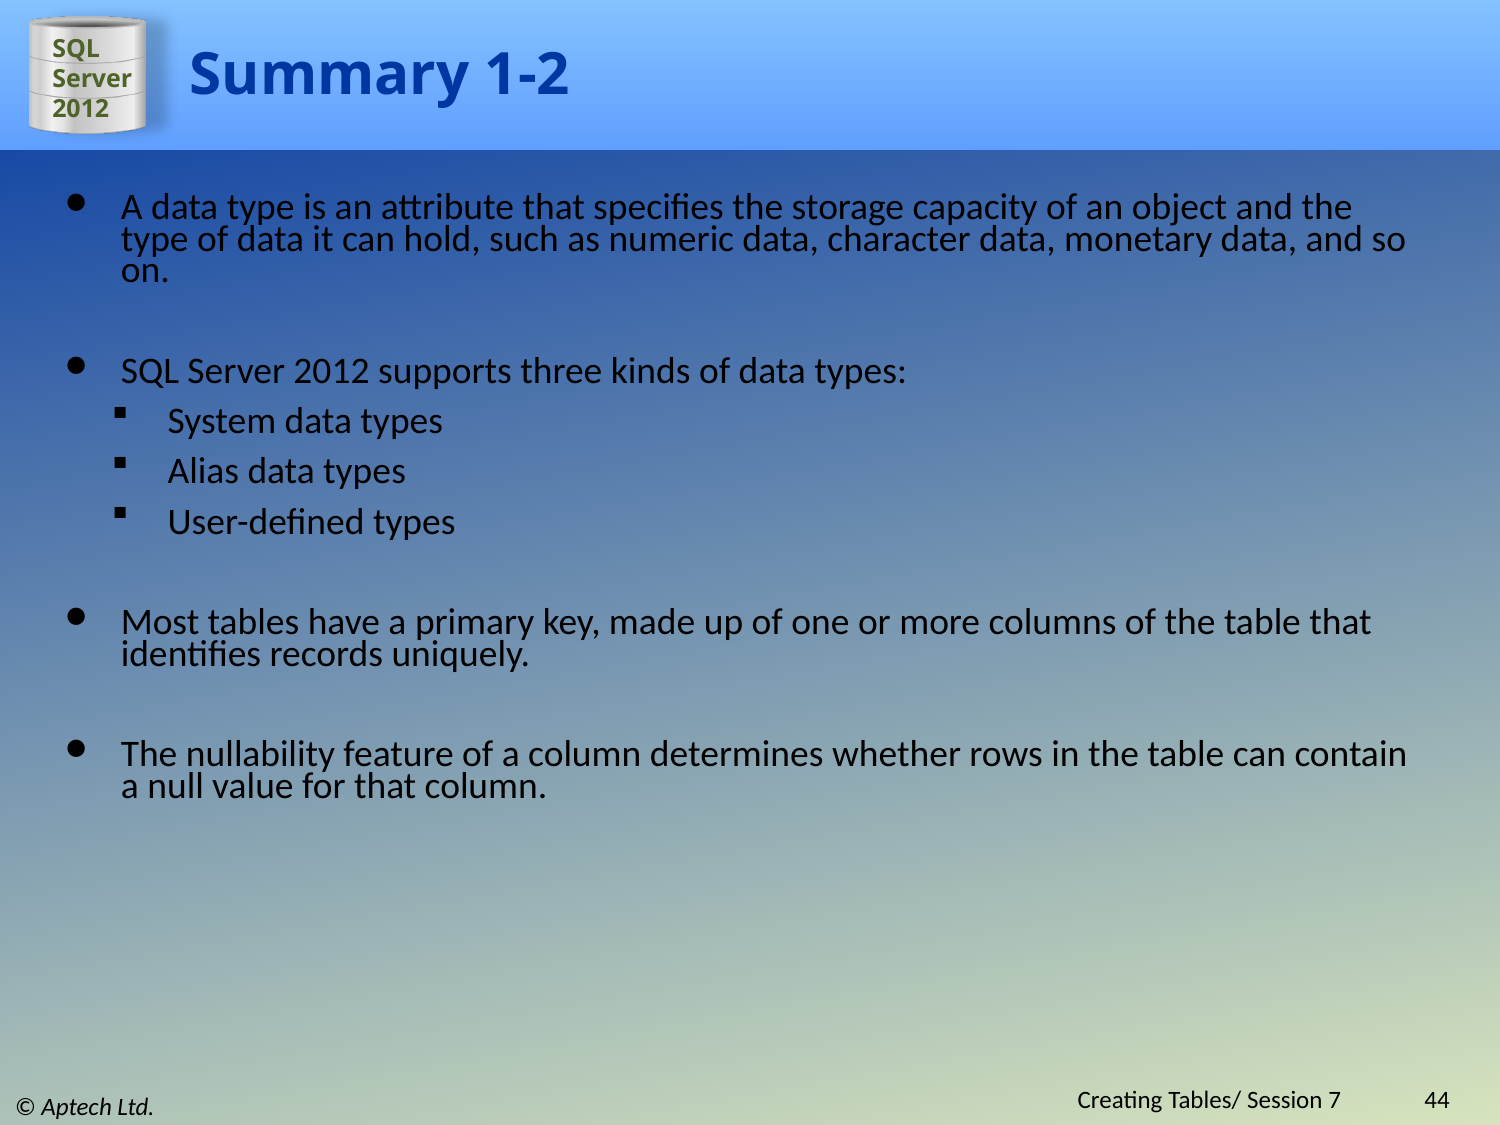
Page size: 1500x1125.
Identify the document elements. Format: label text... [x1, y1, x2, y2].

text_box A data type is an attribute that specifies the storage capacity of an object and the type of data it can hold, such as numeric data, character data, monetary data, and so on. SQL Server 2012 supports three kinds of data types: System data types Alias data types User-defined types Most tables have a primary key, made up of one or more columns of the table that identifies records uniquely. The nullability feature of a column determines whether rows in the table can contain a null value for that column. [50, 187, 1438, 812]
title Summary 1-2 [174, 37, 1426, 106]
picture [24, 0, 150, 150]
footer Creating Tables/ Session 7 [375, 1084, 1363, 1113]
slide_number 44 [1363, 1084, 1465, 1113]
